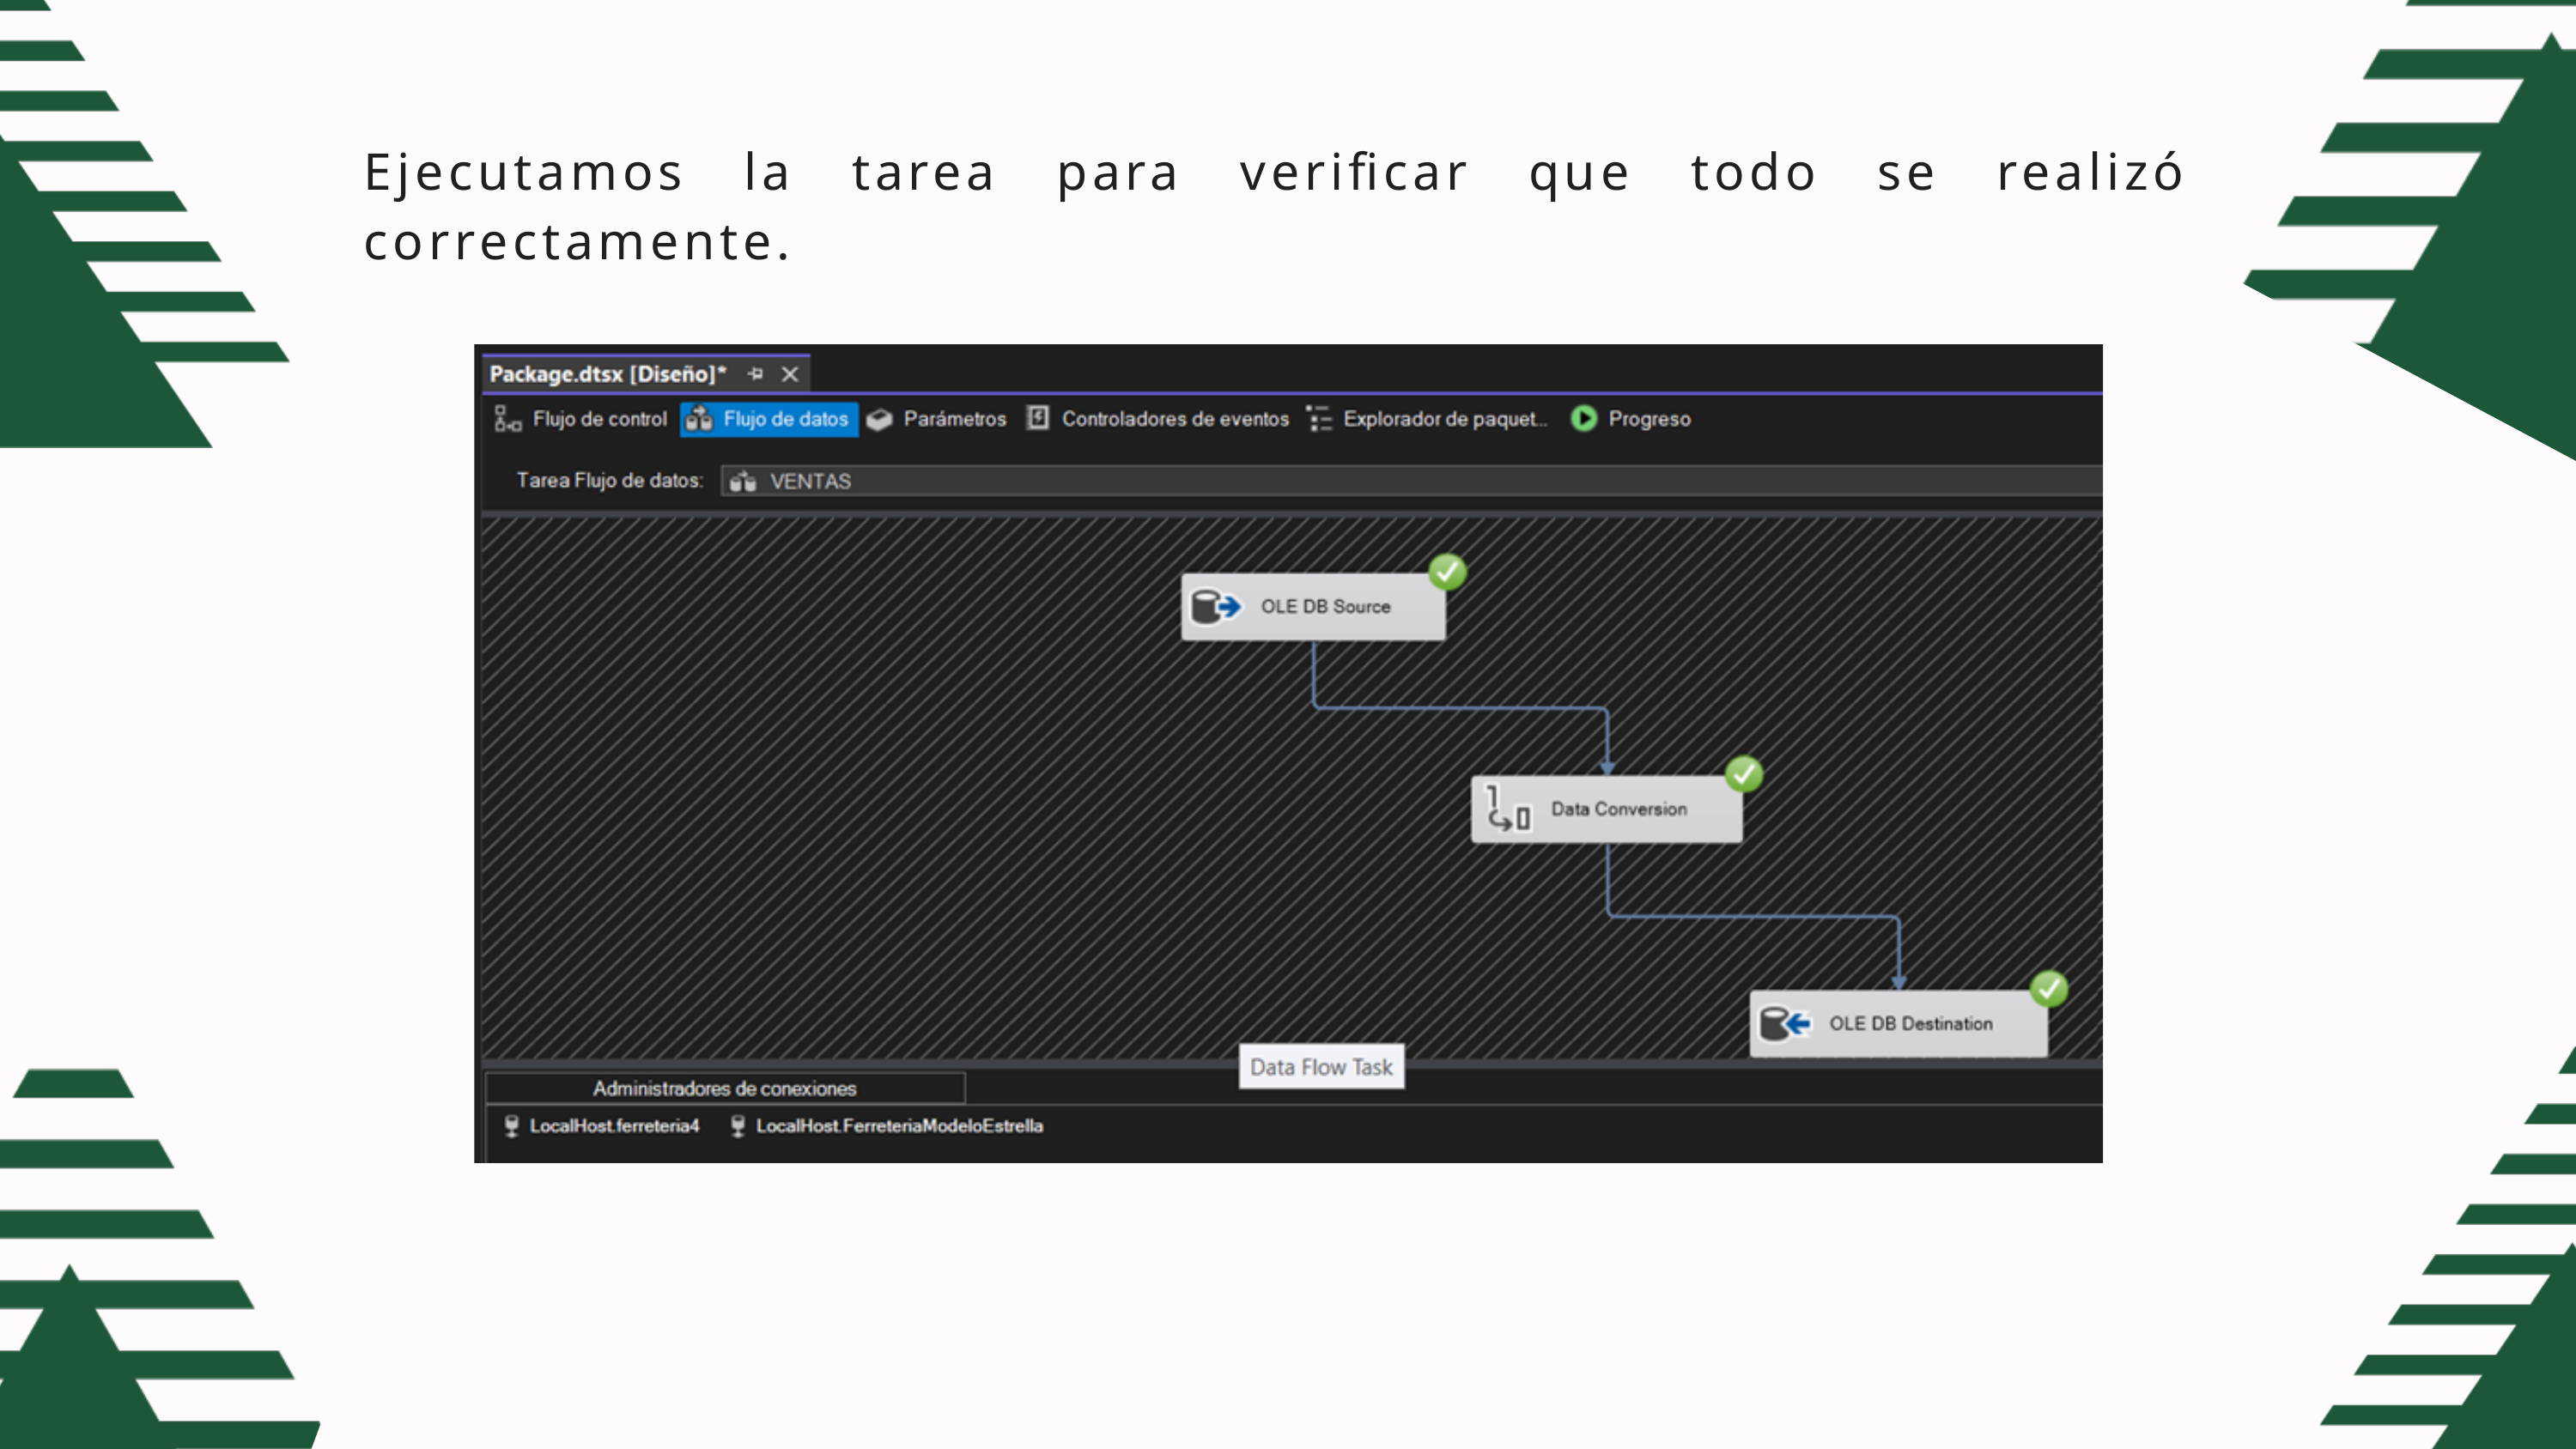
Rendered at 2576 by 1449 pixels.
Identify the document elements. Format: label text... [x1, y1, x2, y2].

text_box [0, 1013, 416, 1449]
text_box [2193, 0, 2576, 461]
text_box [0, 0, 290, 448]
text_box [474, 344, 2104, 1163]
text_box Ejecutamos la tarea para verificar que todo se realizó correctamente. [364, 130, 2193, 340]
text_box [2286, 1046, 2576, 1449]
